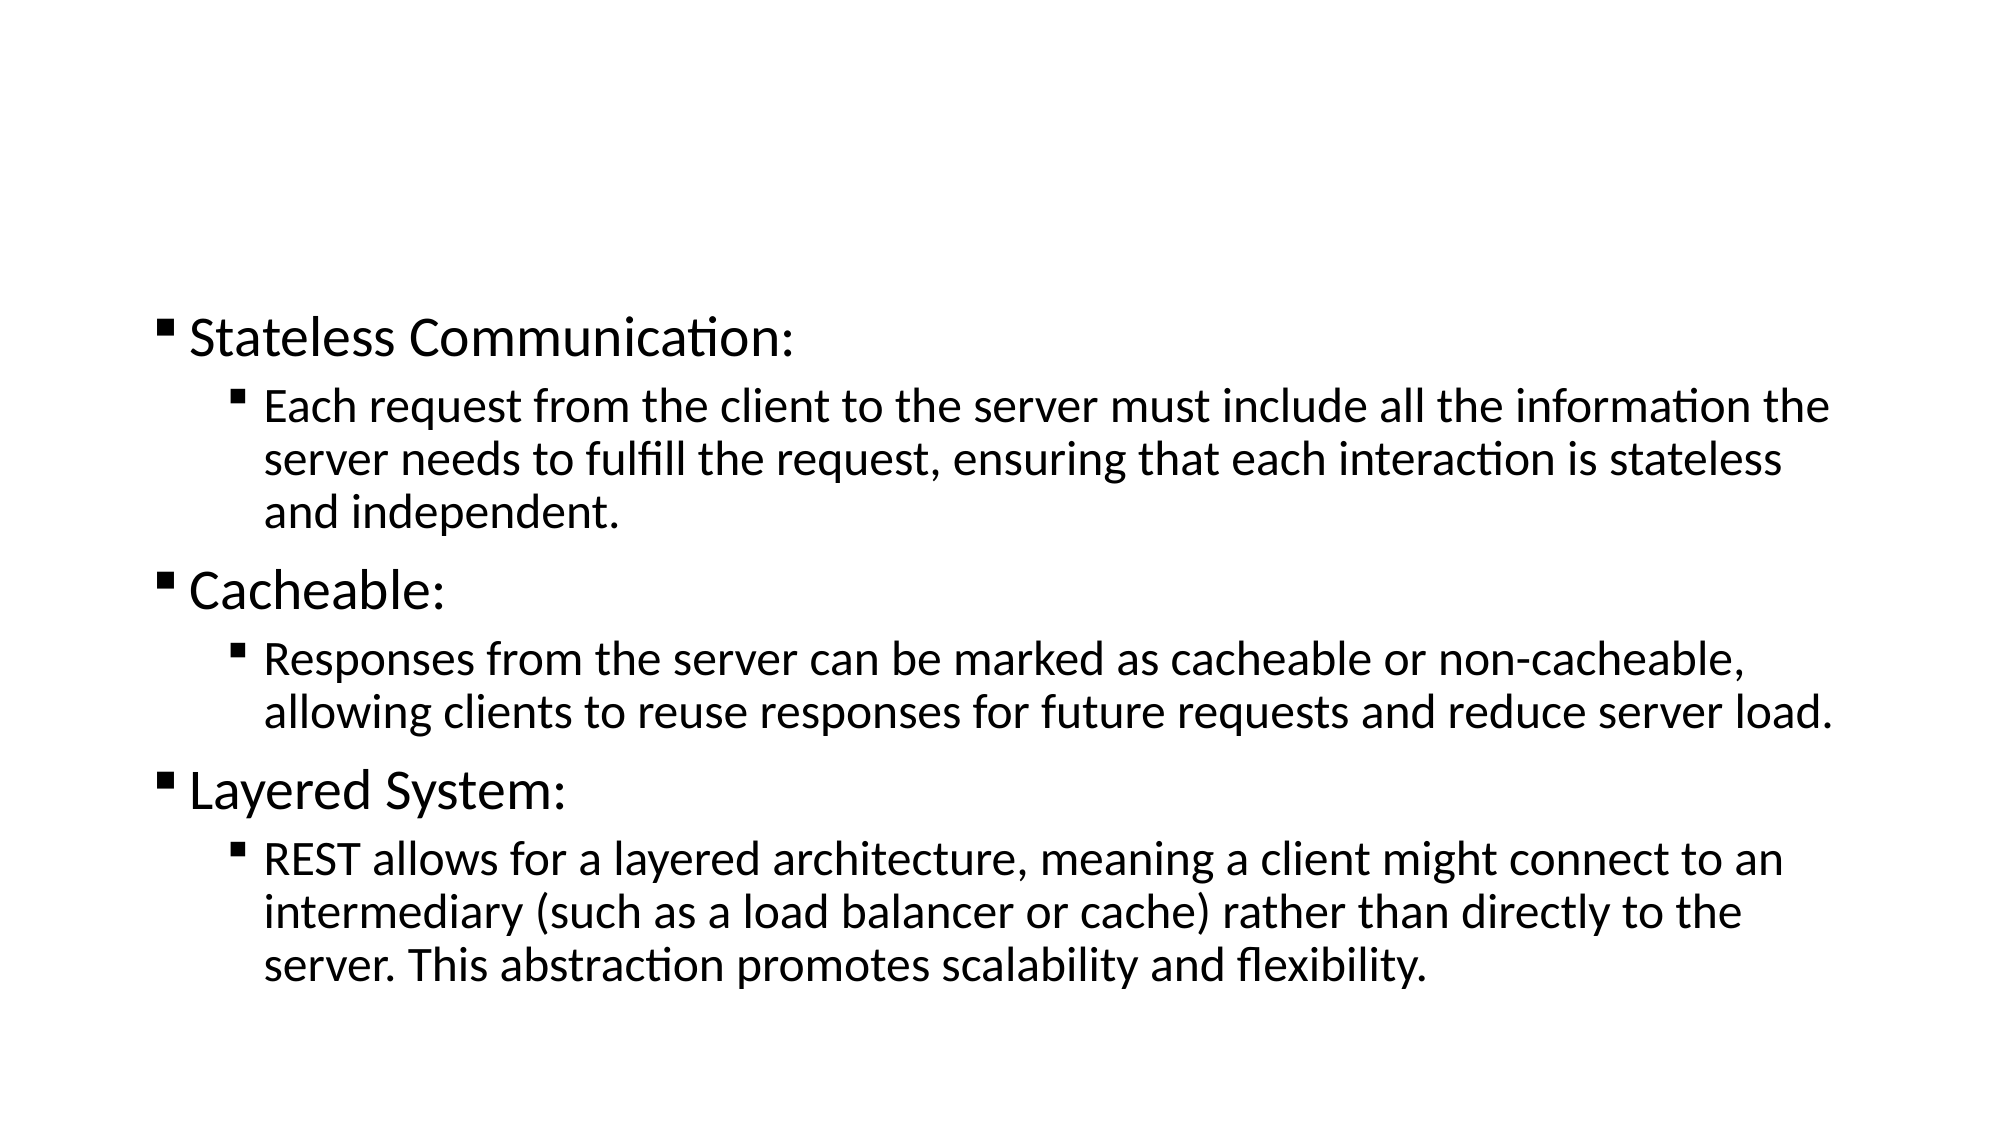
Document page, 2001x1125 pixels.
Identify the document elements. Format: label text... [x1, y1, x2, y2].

list Stateless Communication: Each request from the client to the server must include all the information the server needs to fulfill the request, ensuring that each interaction is stateless and independent. Cacheable: Responses from the server can be marked as cacheable or non-cacheable, allowing clients to reuse responses for future requests and reduce server load. Layered System: REST allows for a layered architecture, meaning a client might connect to an intermediary (such as a load balancer or cache) rather than directly to the server. This abstraction promotes scalability and flexibility. [137, 299, 1863, 1014]
